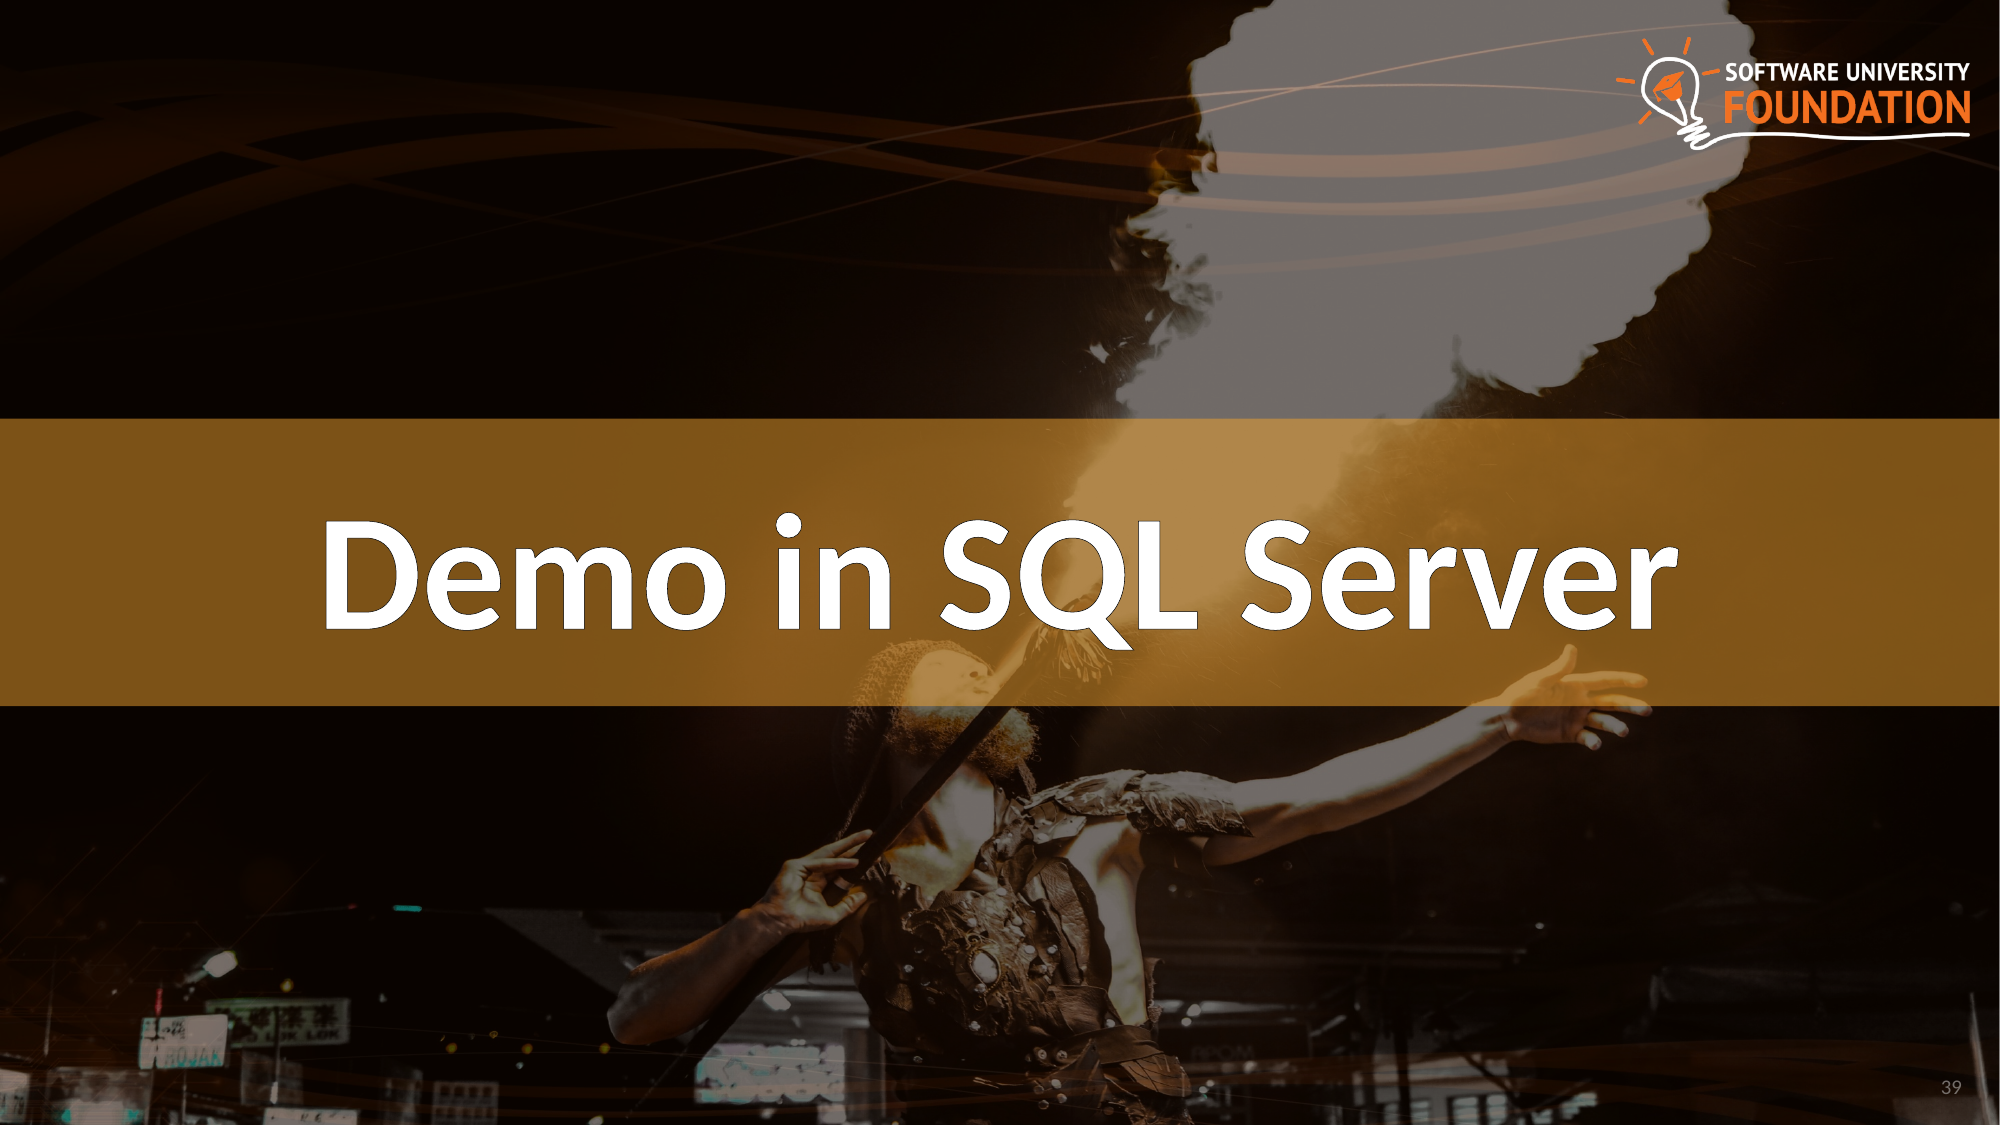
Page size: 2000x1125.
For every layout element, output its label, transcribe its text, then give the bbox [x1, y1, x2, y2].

text_box Demo in SQL Server [0, 418, 2000, 707]
text_box [0, 707, 2000, 1125]
text_box [0, 0, 2000, 418]
picture [1612, 37, 1970, 163]
